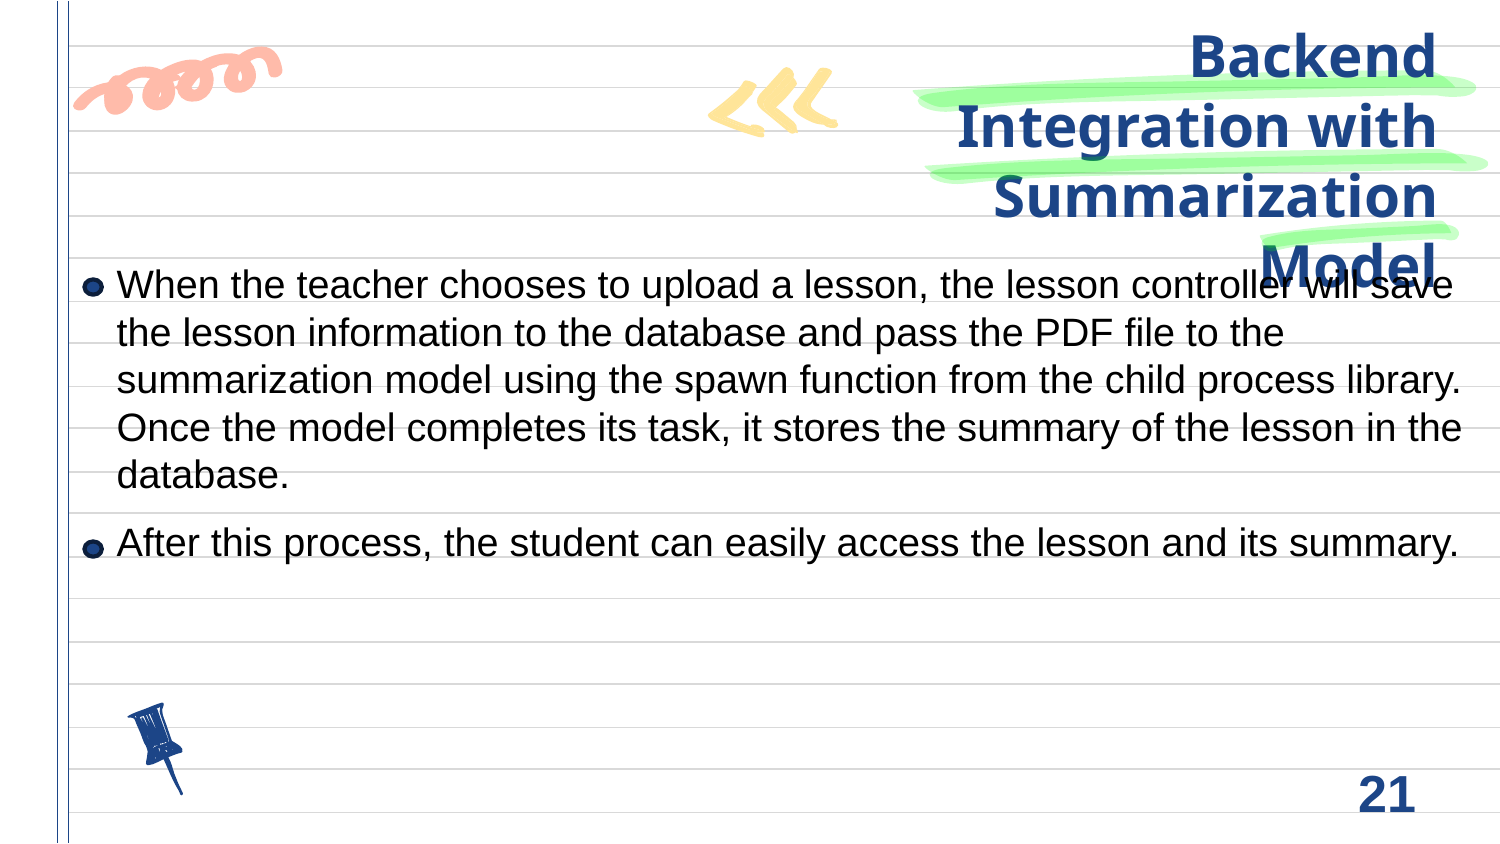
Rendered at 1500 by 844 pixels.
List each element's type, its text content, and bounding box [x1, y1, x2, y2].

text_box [69, 60, 283, 107]
text_box When the teacher chooses to upload a lesson, the lesson controller will save the lesson information to the database and pass the PDF file to the summarization model using the spawn function from the child process library. Once the model completes its task, it stores the summary of the lesson in the database. After this process, the student can easily access the lesson and its summary. [101, 251, 1490, 641]
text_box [915, 148, 1491, 185]
text_box [82, 539, 104, 559]
text_box [82, 277, 101, 297]
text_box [1256, 220, 1460, 252]
text_box 21 [1343, 753, 1448, 831]
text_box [903, 70, 1479, 113]
text_box [127, 702, 183, 796]
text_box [704, 67, 838, 138]
title Backend Integration with Summarization Model [904, 119, 1439, 239]
title Backend Integration with Summarization Model [904, 19, 1439, 68]
